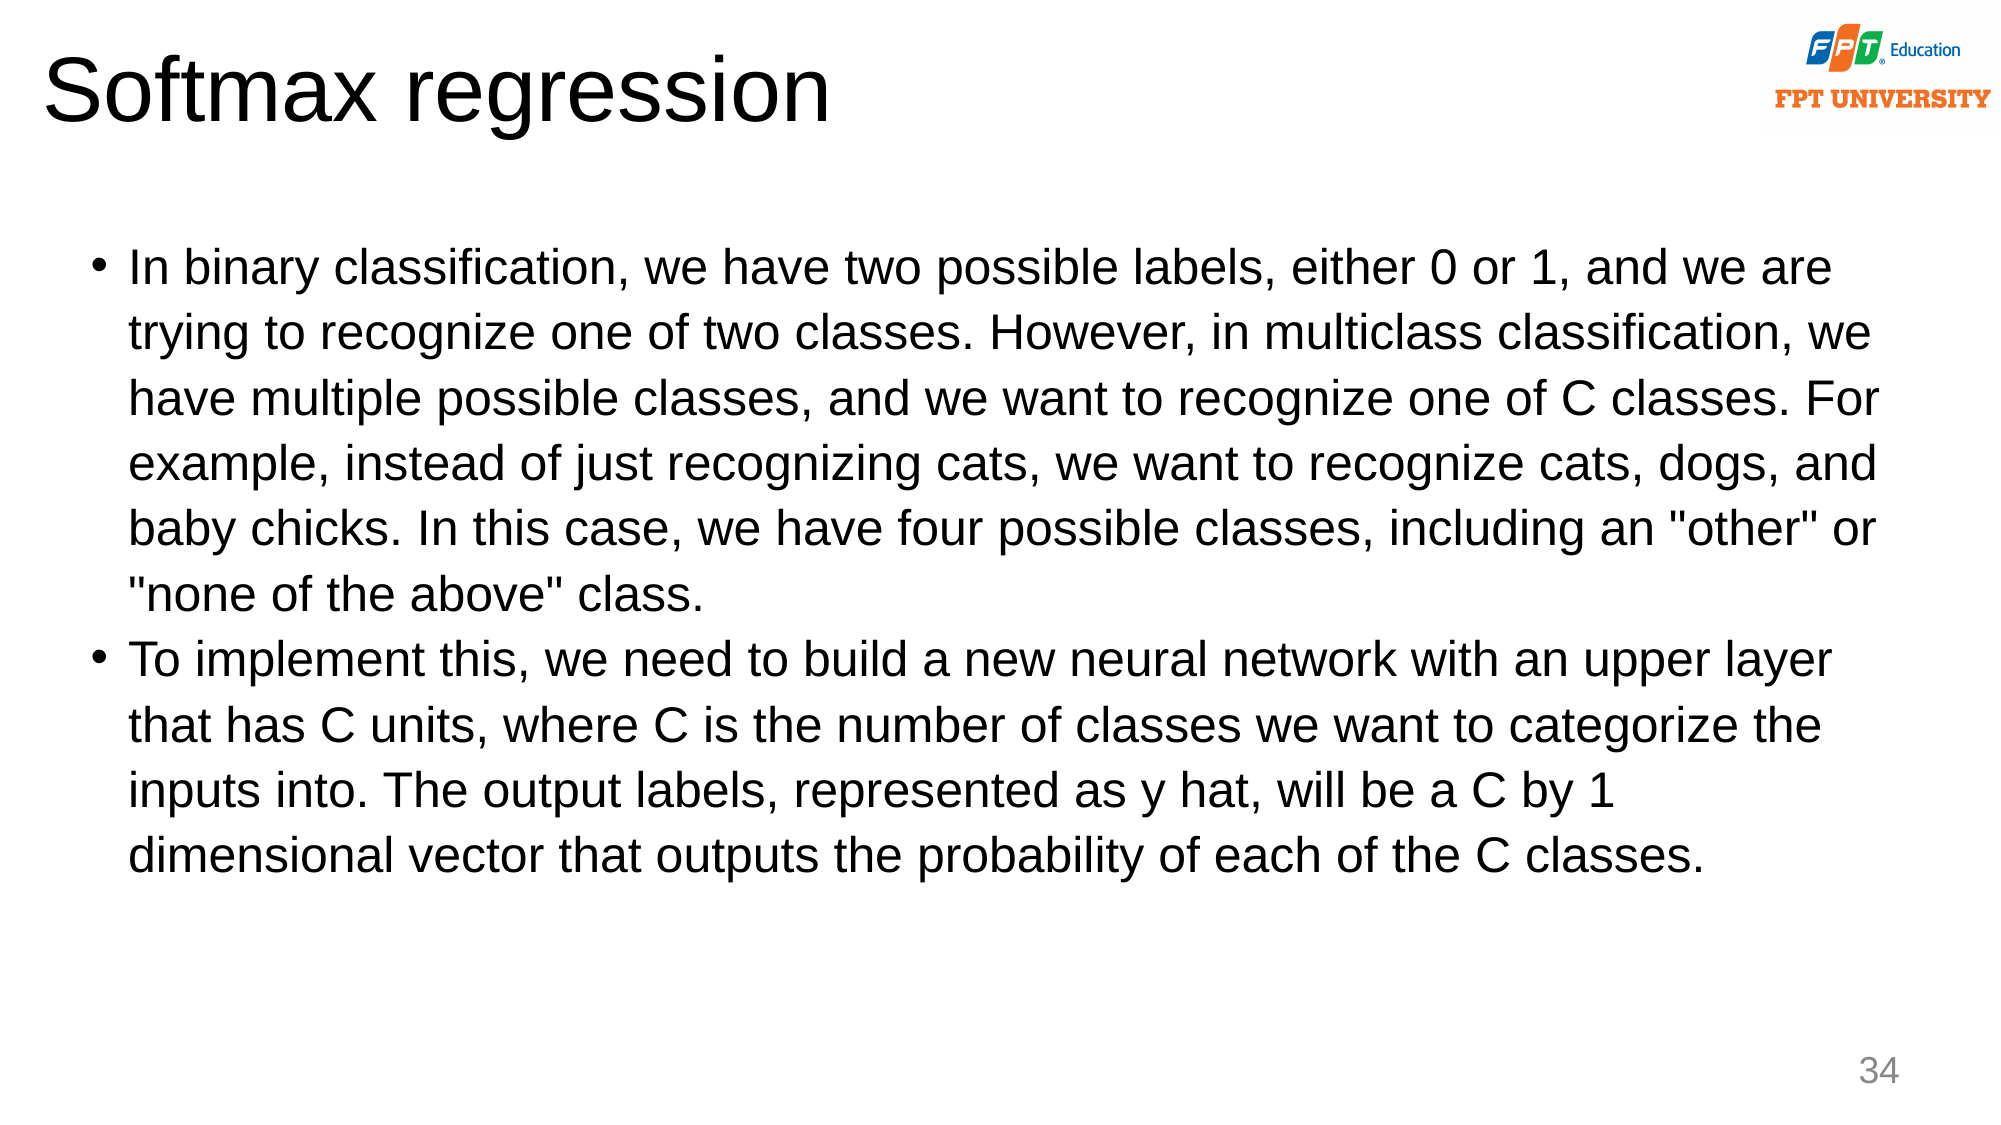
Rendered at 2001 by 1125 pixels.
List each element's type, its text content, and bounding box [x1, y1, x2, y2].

picture [1760, 0, 1999, 131]
title Softmax regression [40, 27, 1310, 218]
text_box In binary classification, we have two possible labels, either 0 or 1, and we are trying to recognize one of two classes. However, in multiclass classification, we have multiple possible classes, and we want to recognize one of C classes. For example, instead of just recognizing cats, we want to recognize cats, dogs, and baby chicks. In this case, we have four possible classes, including an "other" or "none of the above" class. To implement this, we need to build a new neural network with an upper layer that has C units, where C is the number of classes we want to categorize the inputs into. The output labels, represented as y hat, will be a C by 1 dimensional vector that outputs the probability of each of the C classes. [86, 218, 1936, 883]
slide_number 34 [1440, 1046, 1900, 1125]
